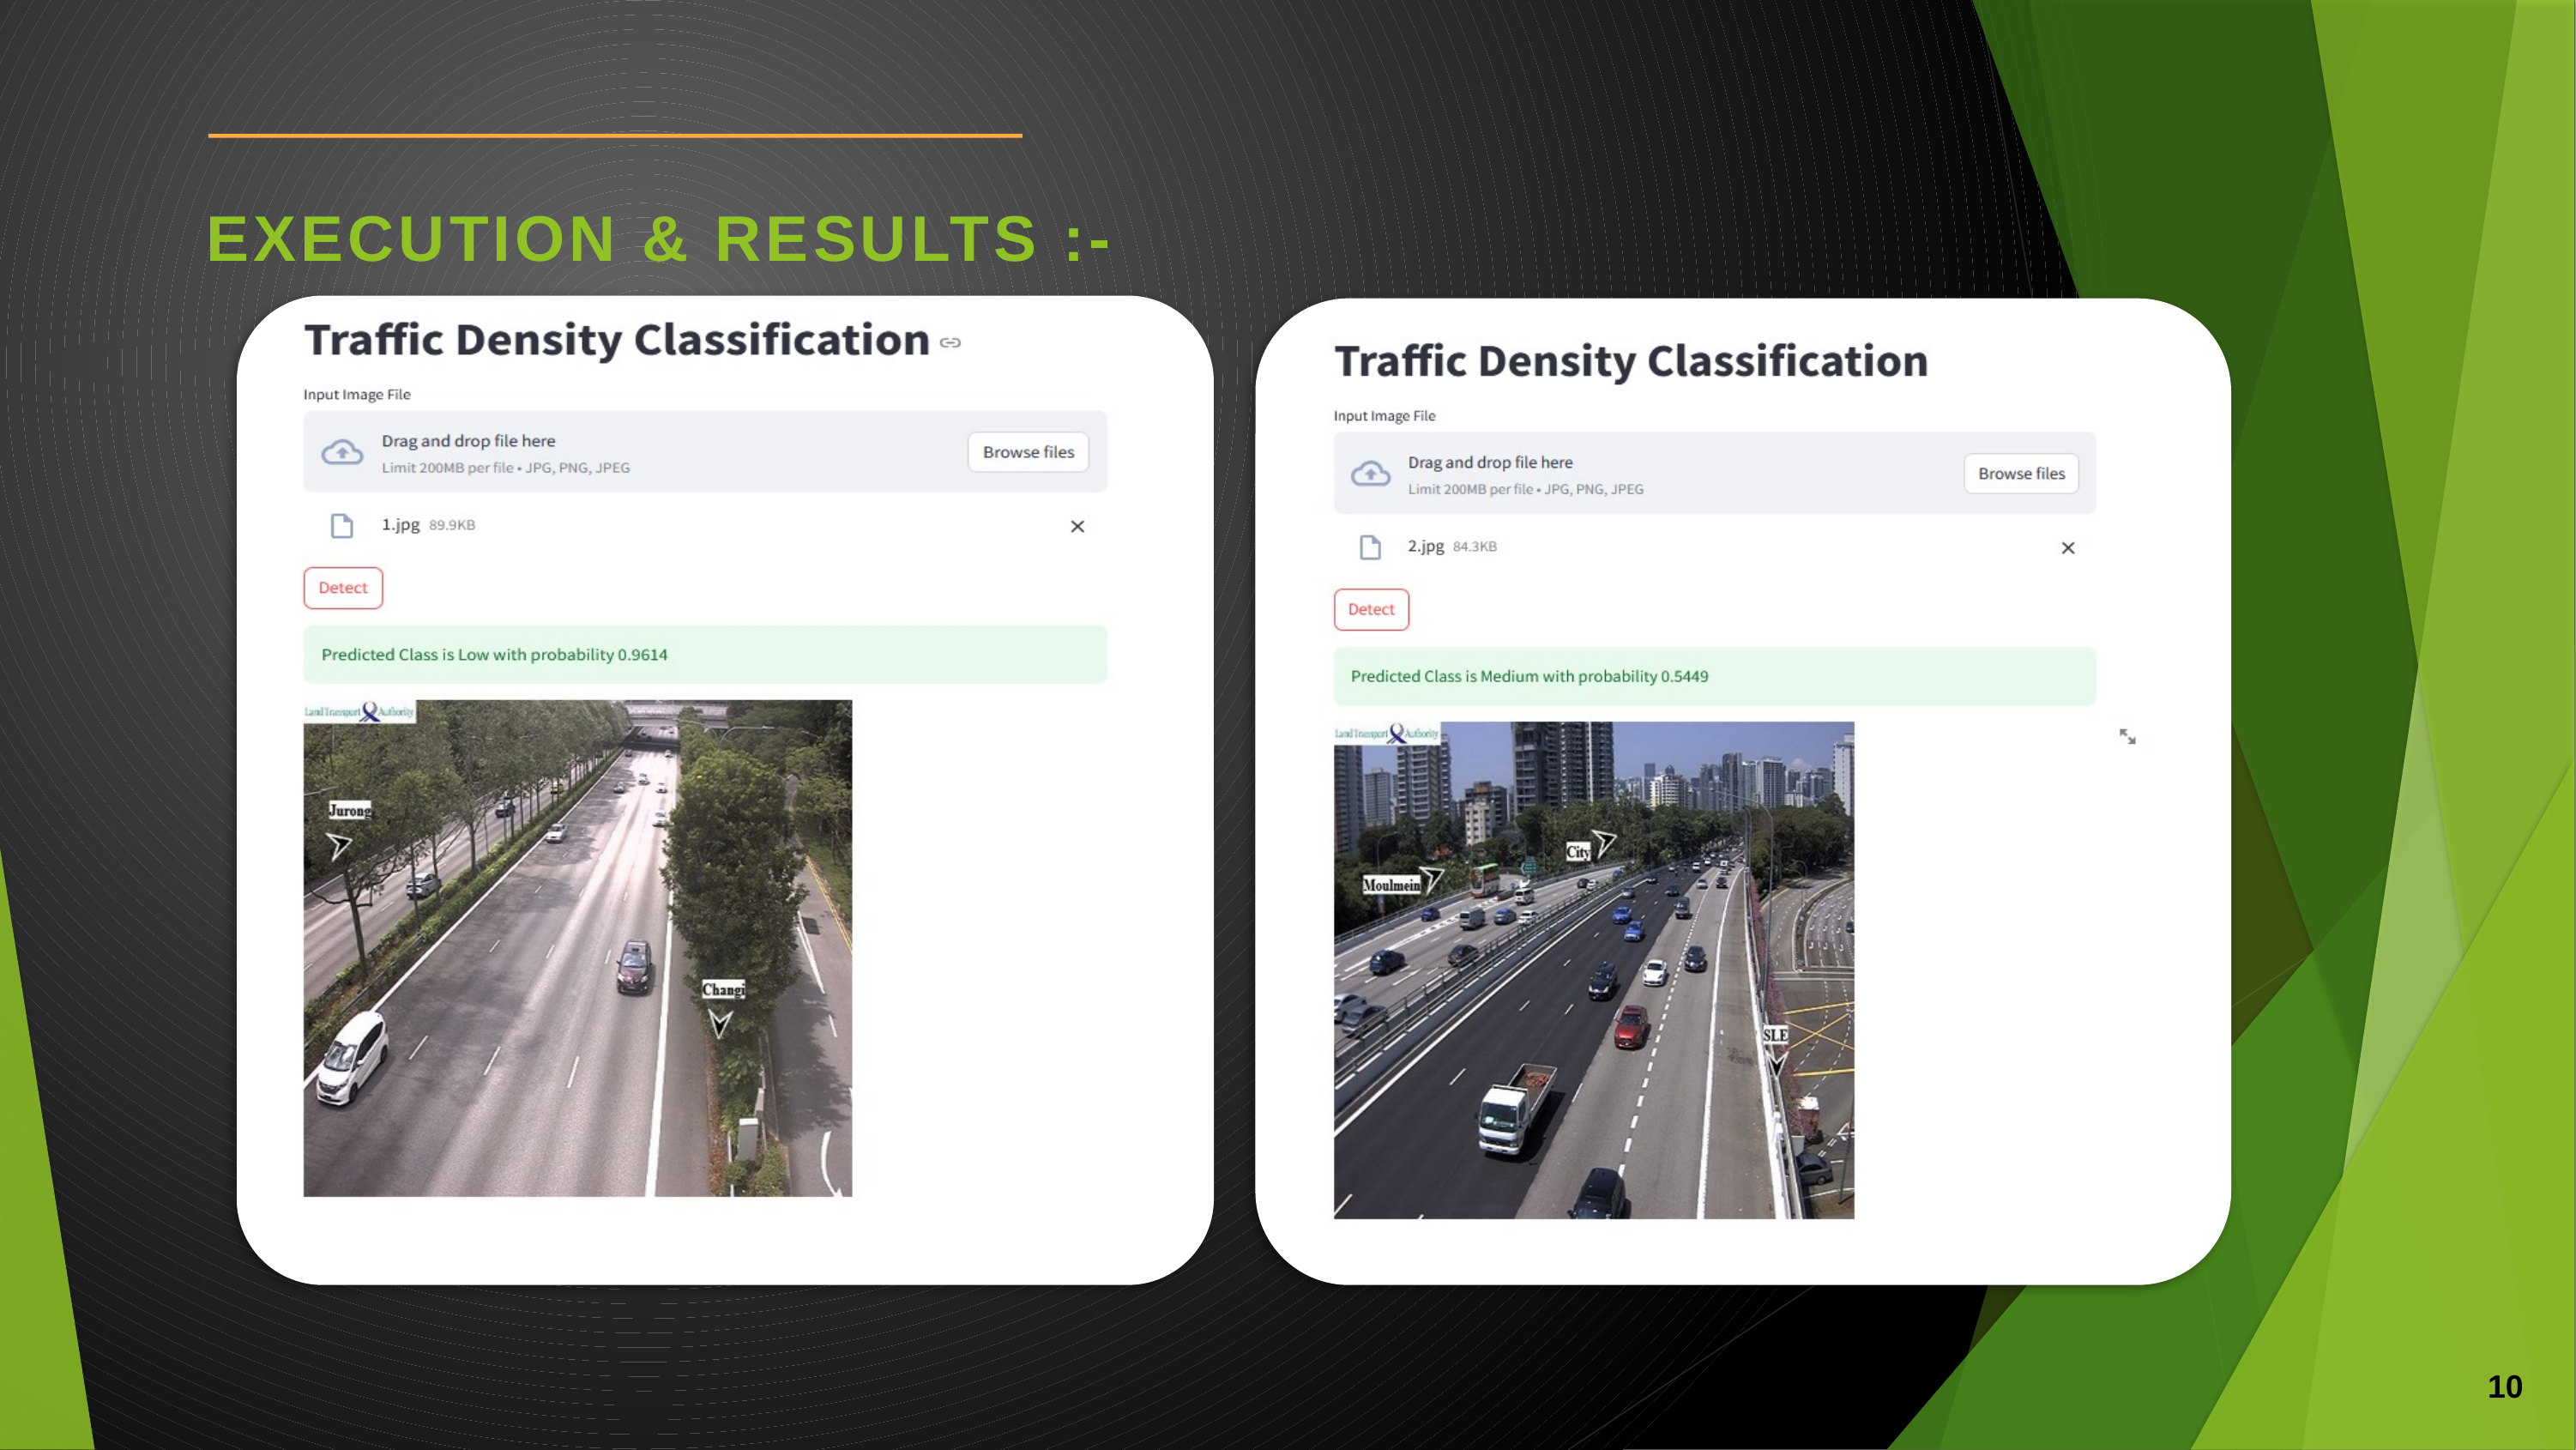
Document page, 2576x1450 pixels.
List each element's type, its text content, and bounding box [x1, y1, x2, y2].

title EXECUTION & RESULTS :- [204, 167, 1395, 414]
picture [1255, 298, 2232, 1285]
text_box [208, 133, 1023, 138]
slide_number 10 [2392, 1346, 2537, 1424]
picture [236, 295, 1215, 1285]
